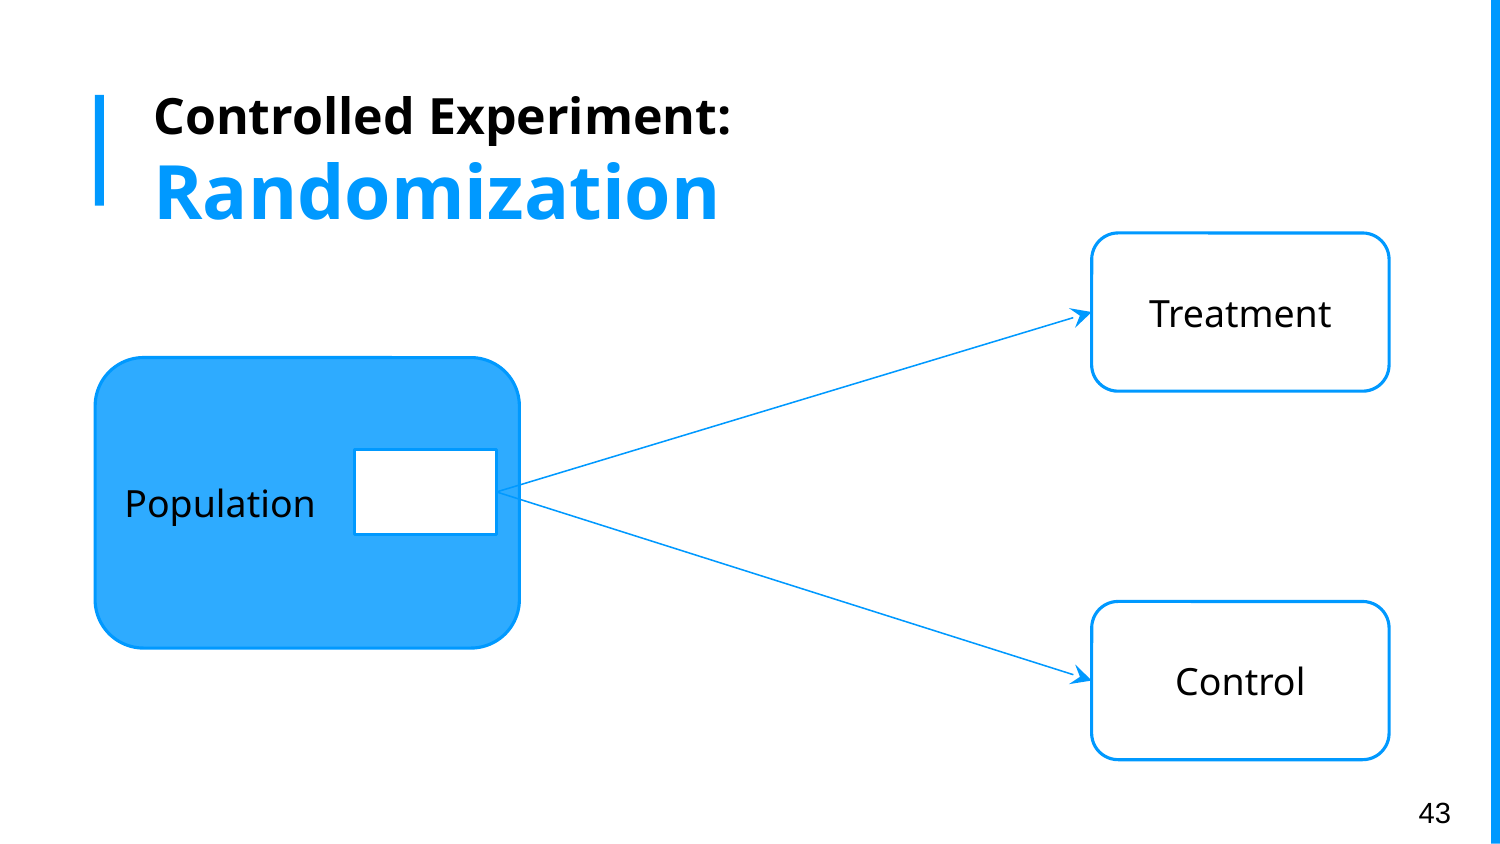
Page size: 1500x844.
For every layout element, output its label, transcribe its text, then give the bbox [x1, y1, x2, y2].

text_box [354, 449, 491, 535]
slide_number ‹#› [1403, 779, 1494, 844]
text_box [496, 311, 1092, 491]
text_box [496, 491, 1092, 681]
text_box Treatment [1091, 232, 1390, 392]
text_box Control [1091, 601, 1390, 760]
text_box Population [95, 357, 491, 649]
title Controlled Experiment: Randomization [138, 69, 1415, 210]
